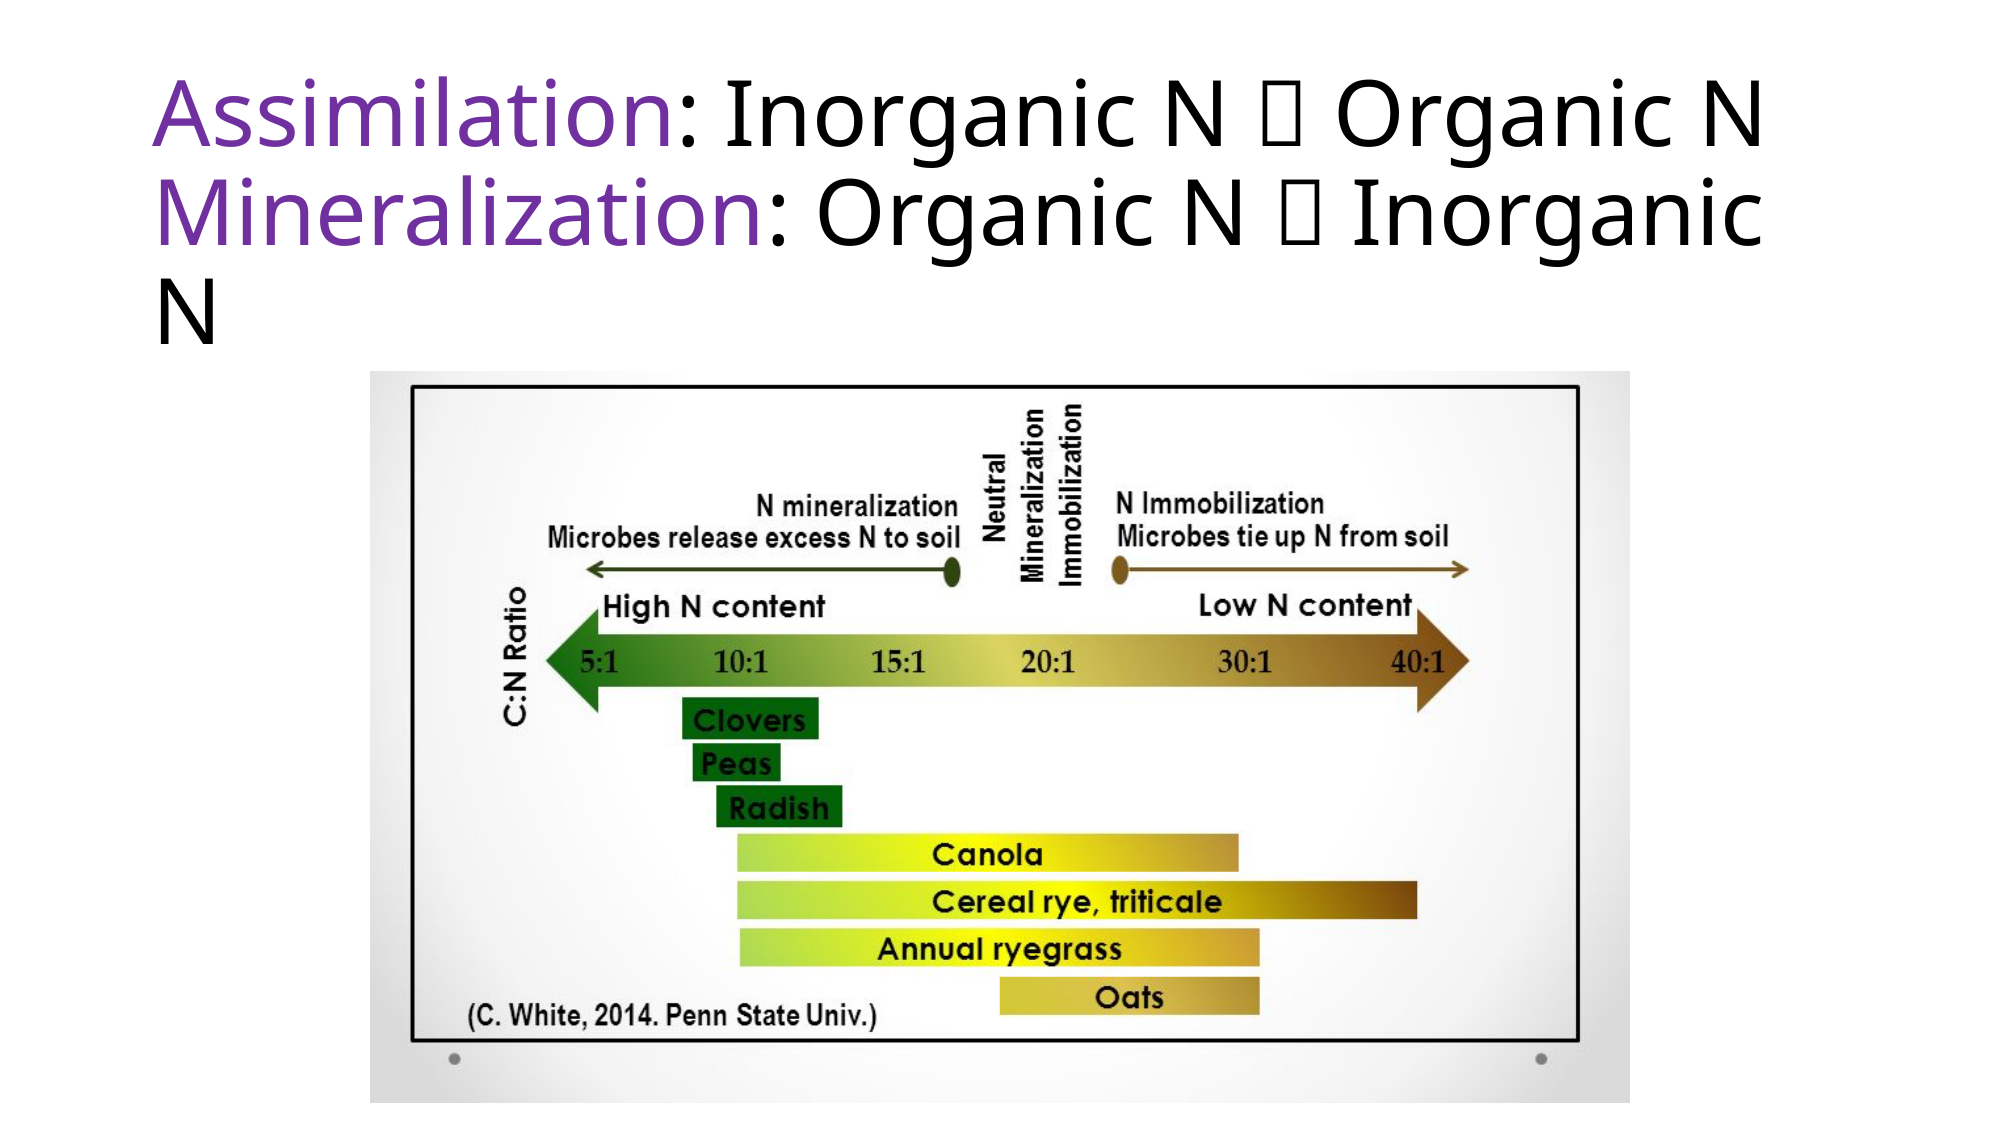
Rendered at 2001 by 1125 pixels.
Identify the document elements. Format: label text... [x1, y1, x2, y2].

picture [370, 371, 1630, 1103]
title Assimilation: Inorganic N  Organic N Mineralization: Organic N  Inorganic N [137, 59, 1863, 372]
